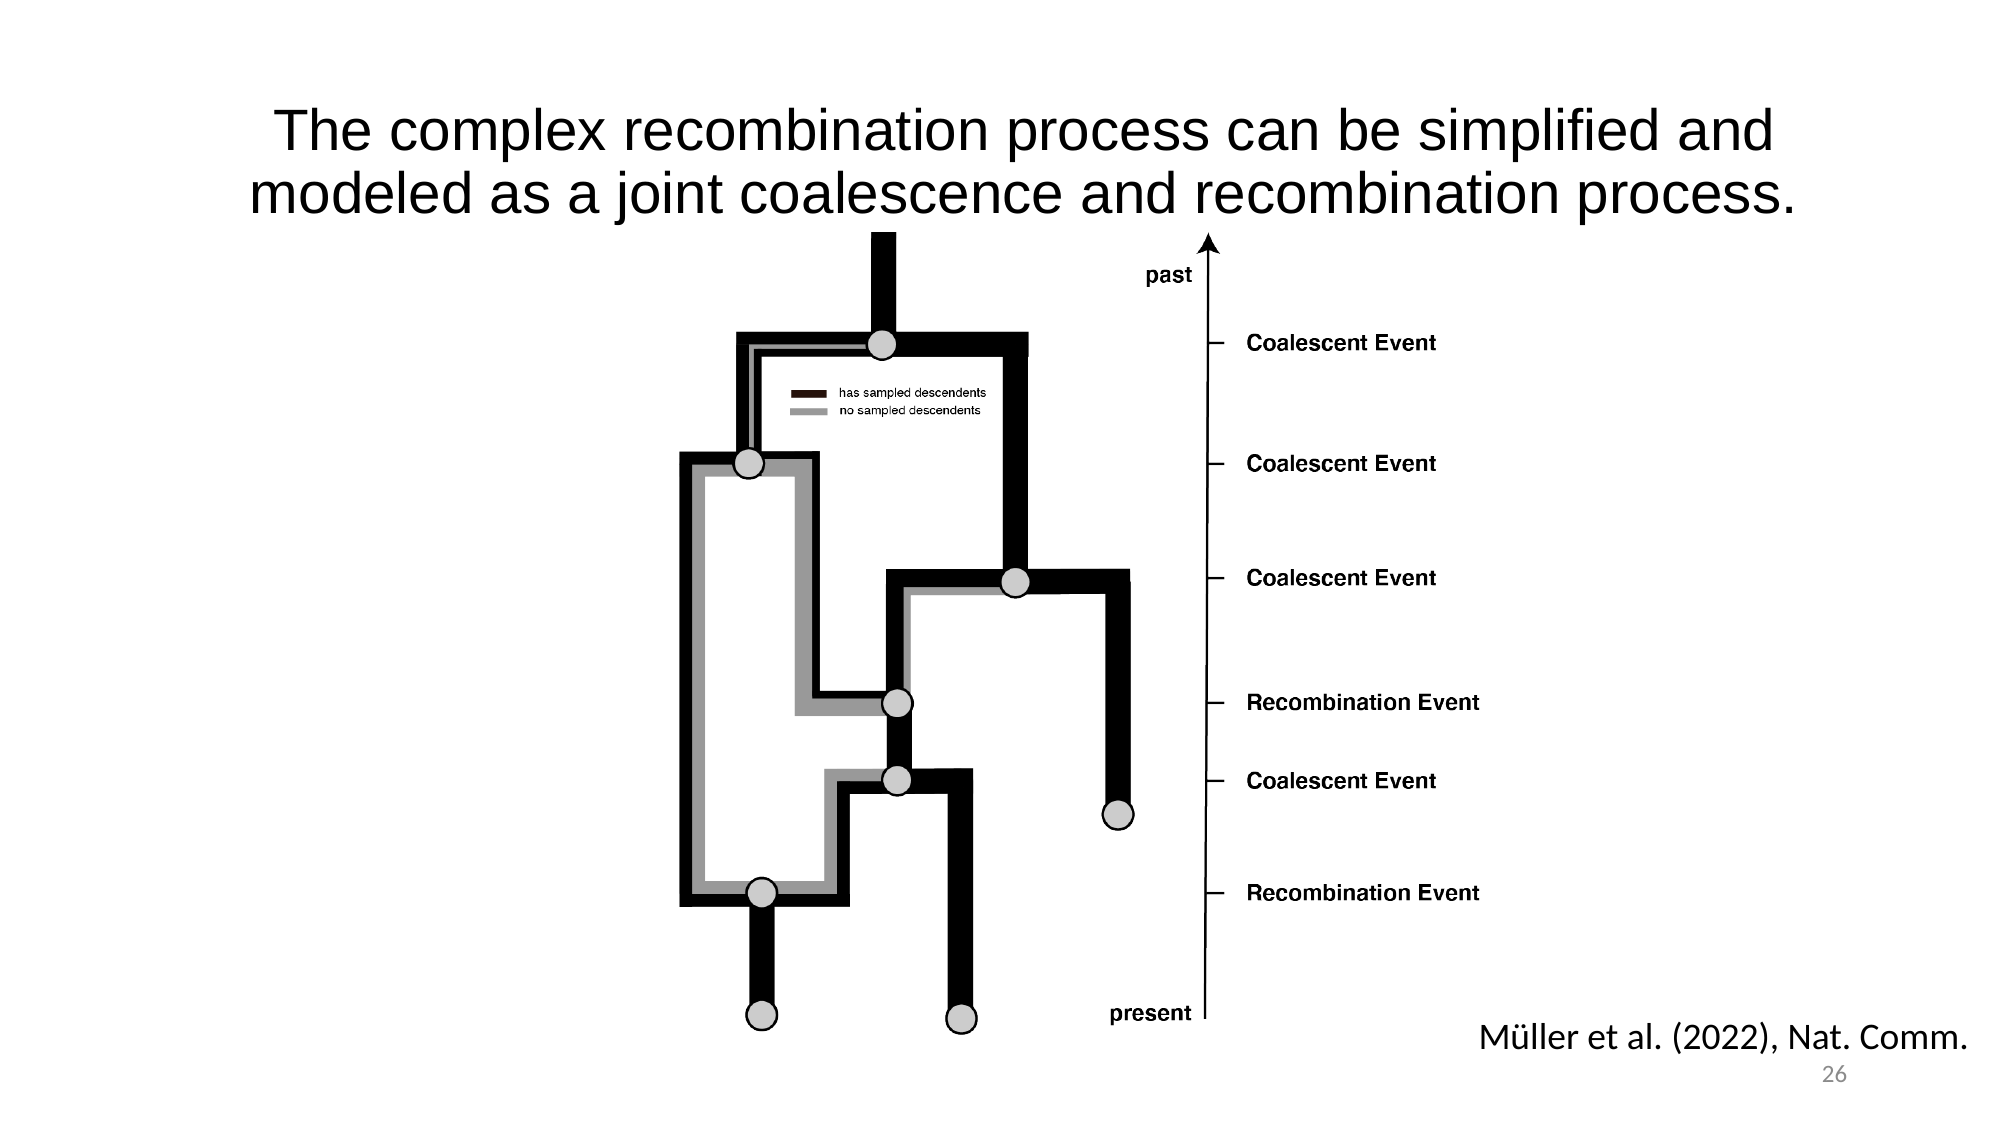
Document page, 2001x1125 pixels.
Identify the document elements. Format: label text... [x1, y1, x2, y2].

slide_number 26 [1412, 1042, 1863, 1103]
picture [598, 232, 1638, 1035]
text_box Müller et al. (2022), Nat. Comm. [1463, 1004, 1985, 1065]
text_box The complex recombination process can be simplified and modeled as a joint coalescence and recombination process. [162, 24, 1888, 303]
